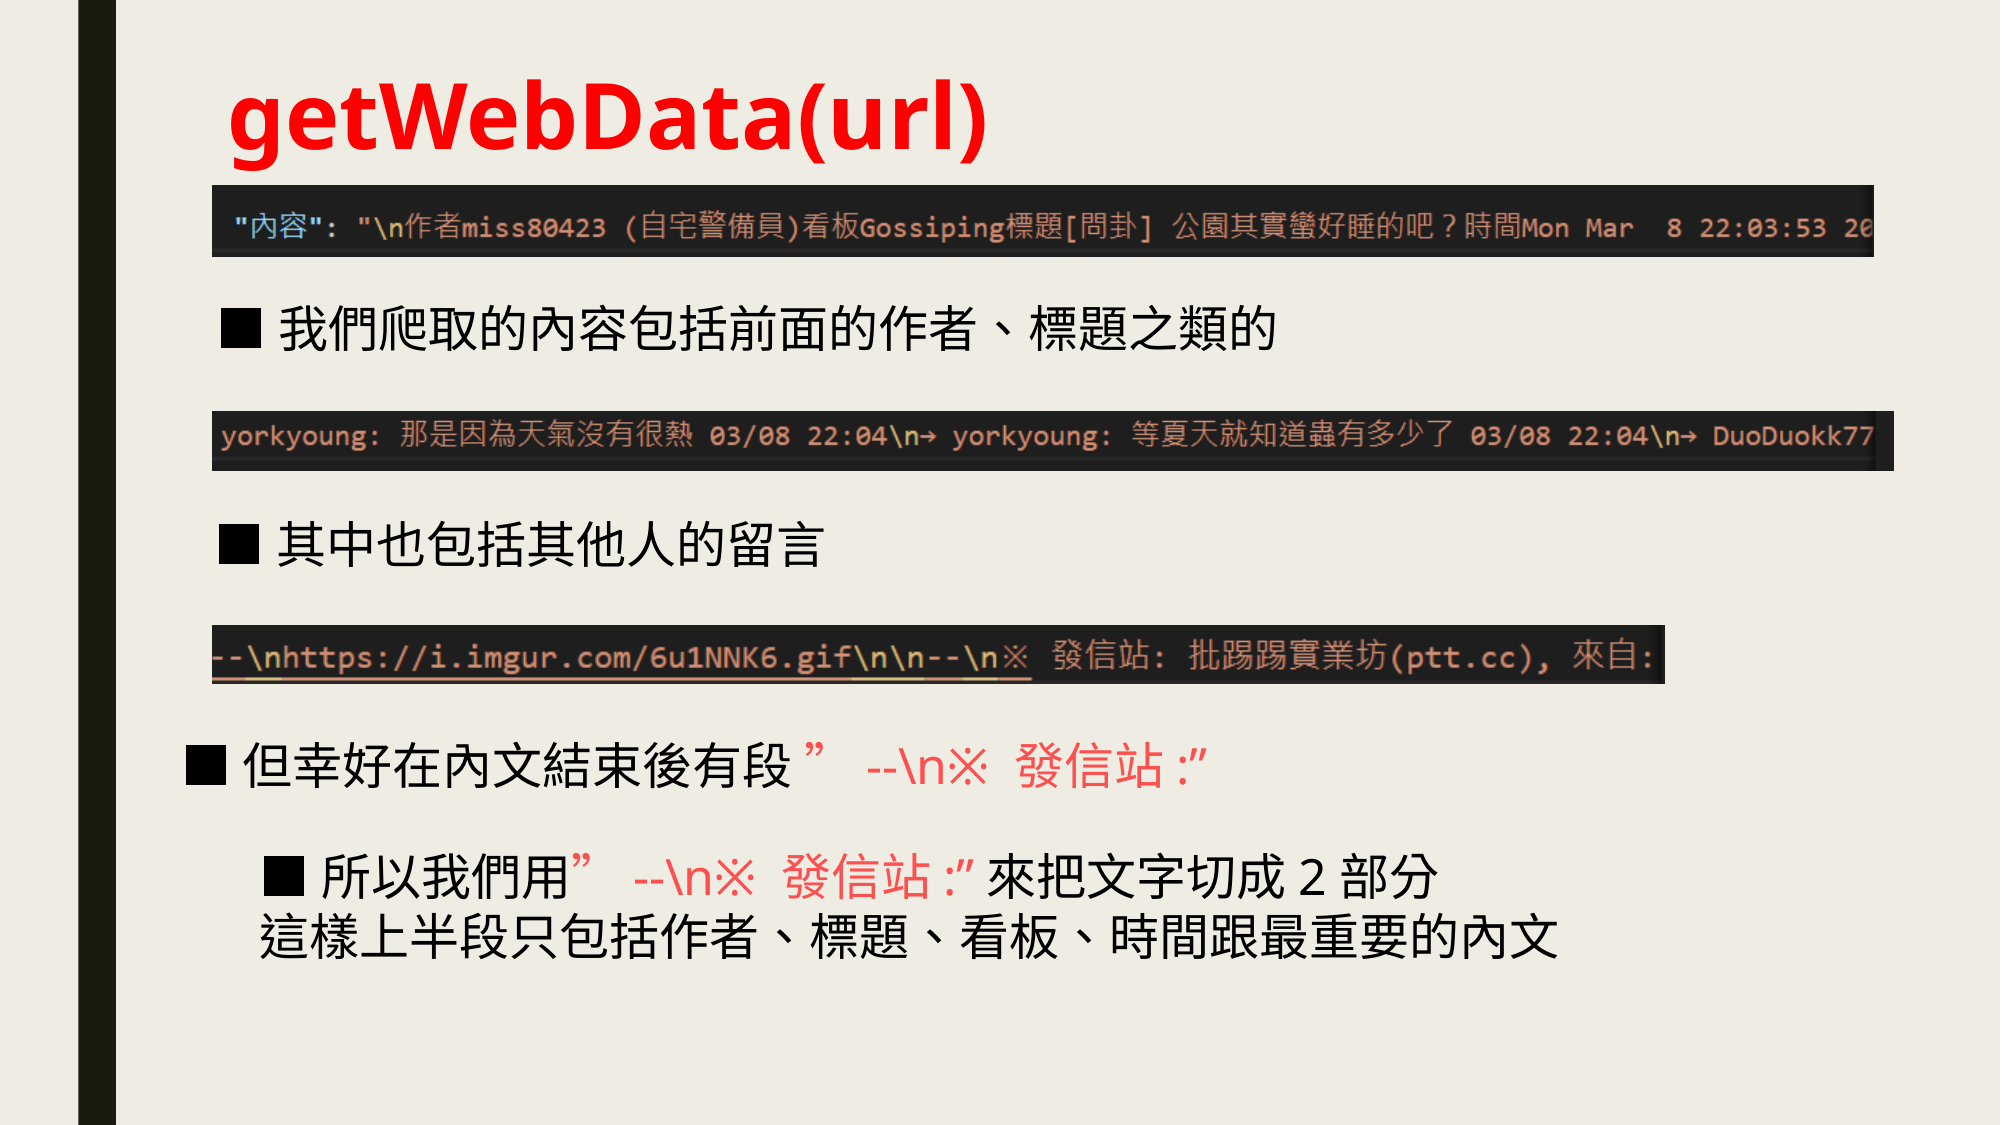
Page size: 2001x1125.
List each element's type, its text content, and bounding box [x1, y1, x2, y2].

picture [212, 625, 1665, 684]
picture [212, 185, 1874, 257]
picture [212, 411, 1894, 471]
text_box ■其中也包括其他人的留言 [199, 506, 842, 582]
text_box ■我們爬取的內容包括前面的作者、標題之類的 [202, 290, 1294, 366]
title getWebData(url) [212, 64, 1947, 200]
text_box ■所以我們用”--\n※ 發信站:”來把文字切成2部分 這樣上半段只包括作者、標題、看板、時間跟最重要的內文 [244, 837, 1574, 973]
text_box ■但幸好在內文結束後有段 ”--\n※ 發信站:” [166, 726, 1223, 802]
